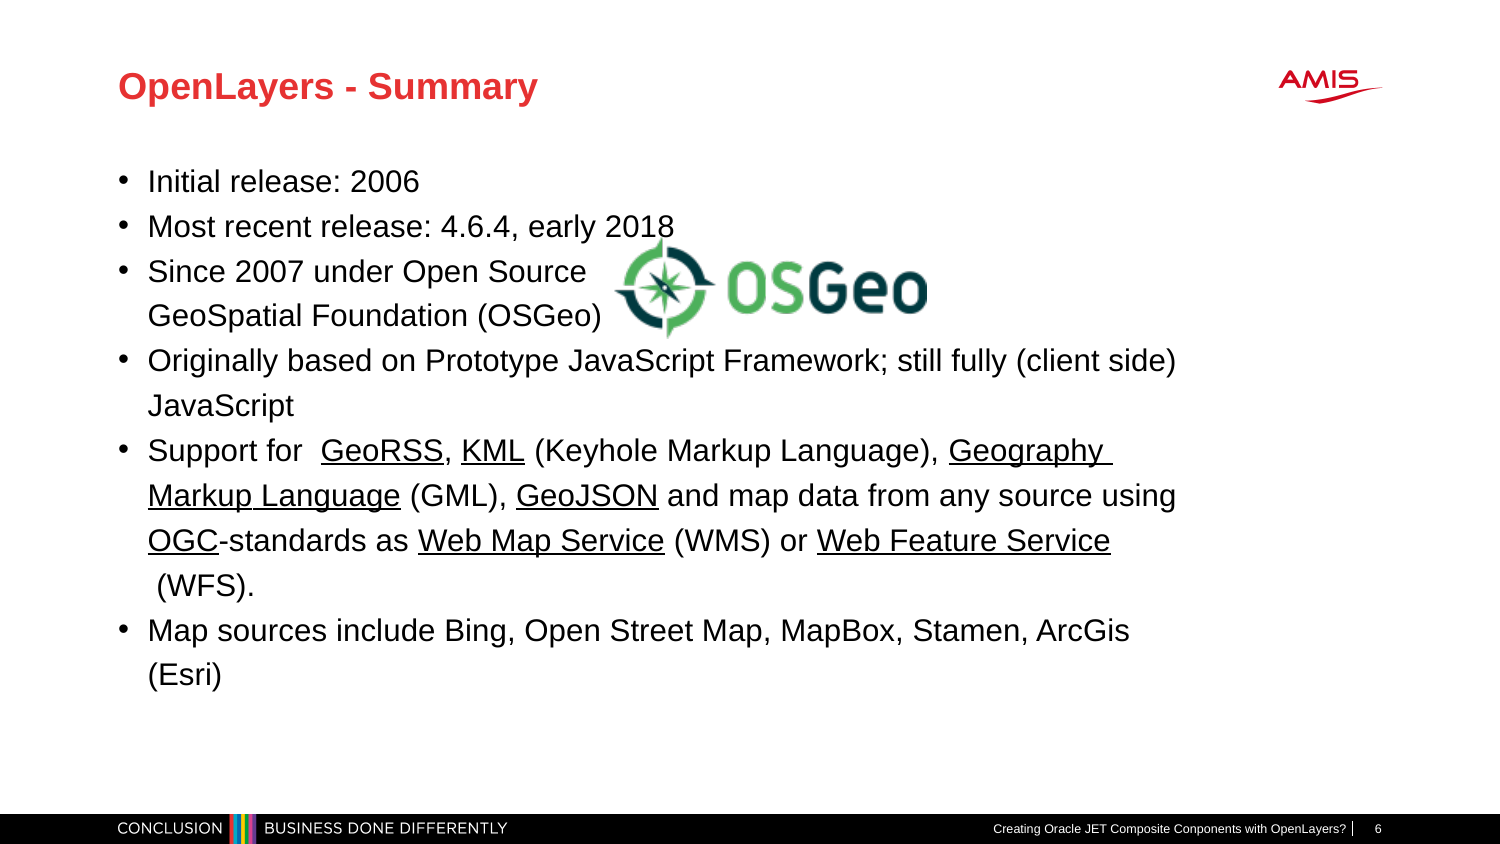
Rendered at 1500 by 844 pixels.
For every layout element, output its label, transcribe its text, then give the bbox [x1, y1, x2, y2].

picture [0, 814, 236, 844]
list Initial release: 2006 Most recent release: 4.6.4, early 2018 Since 2007 under Open Source GeoSpatial Foundation (OSGeo) Originally based on Prototype JavaScript Framework; still fully (client side) JavaScript Support for GeoRSS, KML (Keyhole Markup Language), Geography Markup Language (GML), GeoJSON and map data from any source using OGC-standards as Web Map Service (WMS) or Web Feature Service (WFS). Map sources include Bing, Open Street Map, MapBox, Stamen, ArcGis (Esri) [118, 153, 1205, 774]
title OpenLayers - Summary [118, 47, 1205, 130]
picture [1205, 58, 1388, 106]
footer Creating Oracle JET Composite Conponents with OpenLayers? [814, 820, 1347, 839]
picture [239, 814, 1500, 844]
picture [614, 237, 927, 339]
slide_number 6 [1358, 820, 1382, 839]
